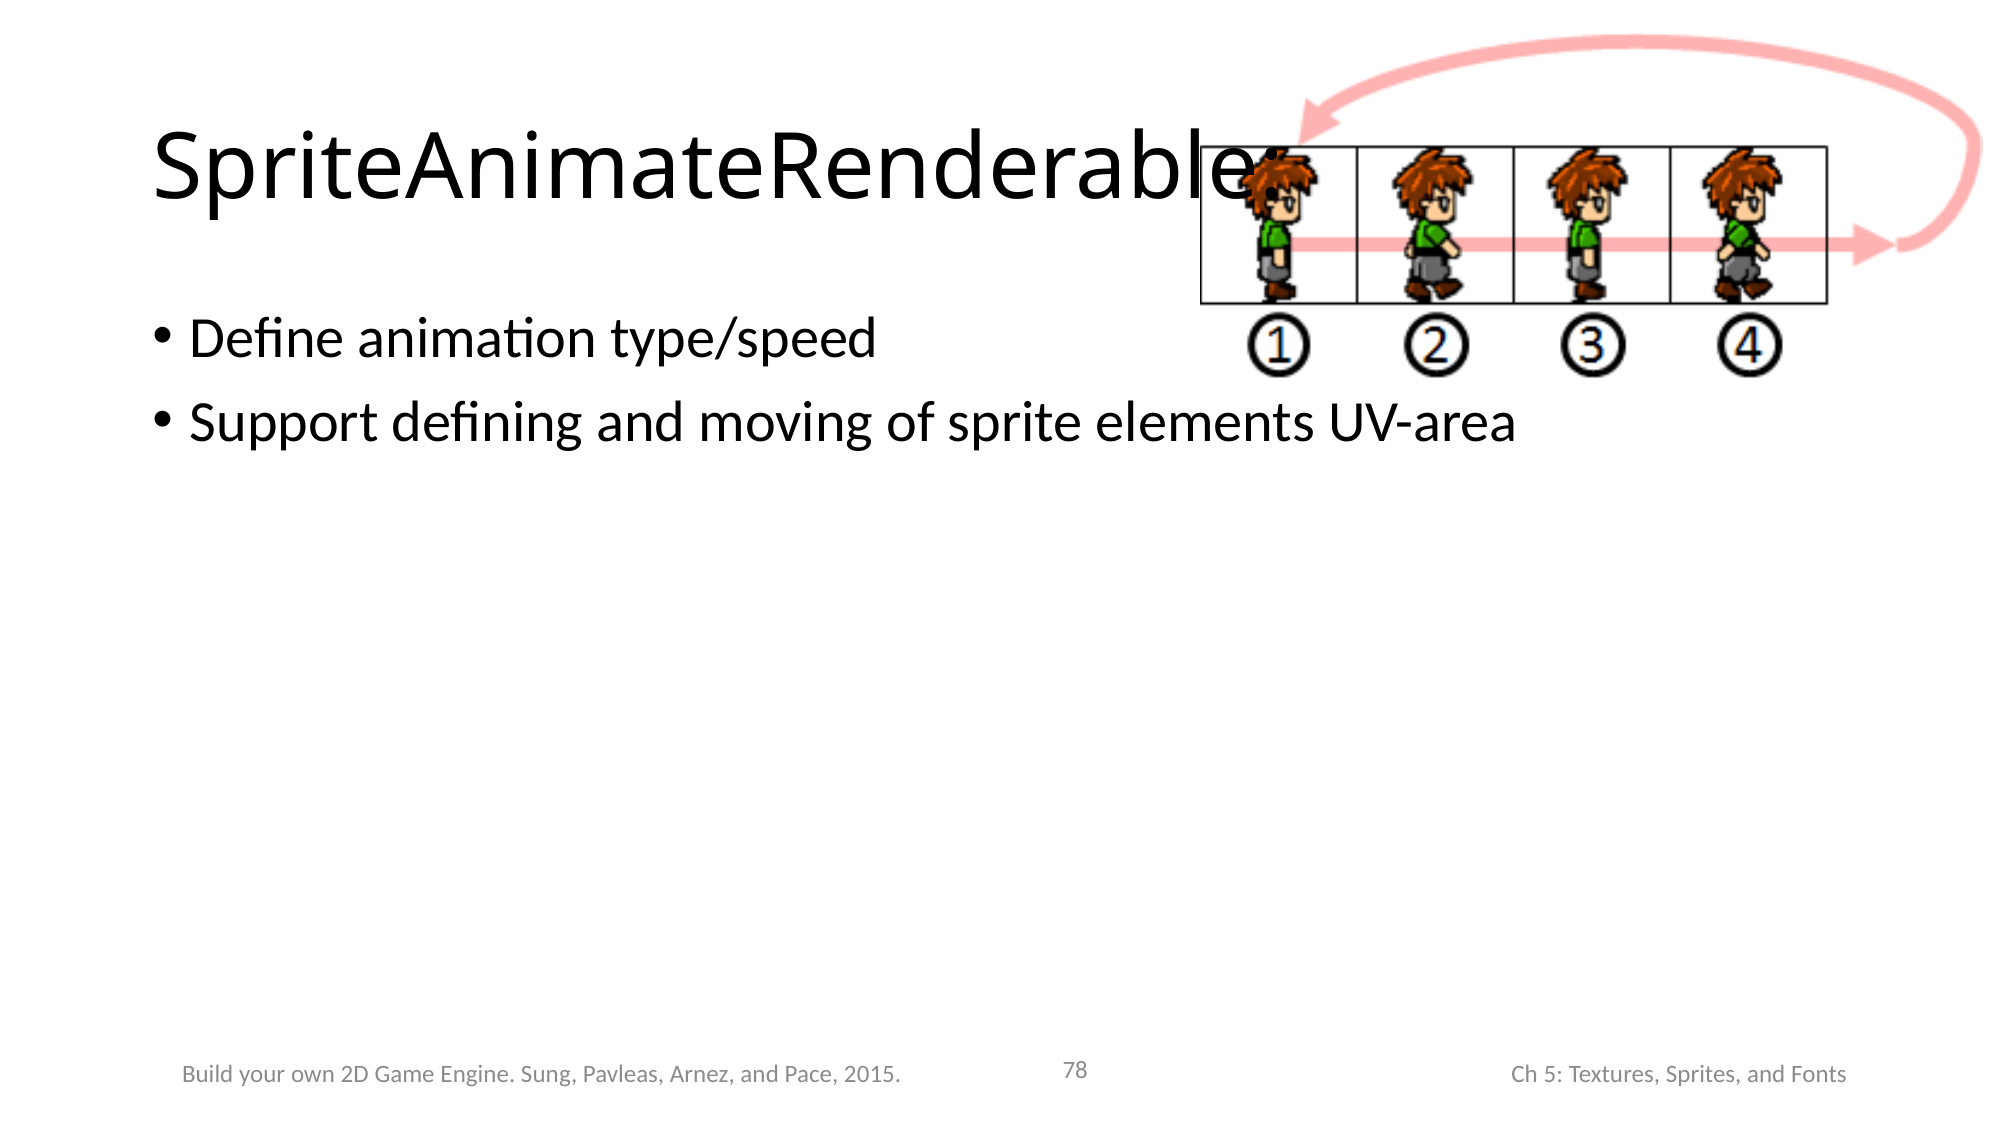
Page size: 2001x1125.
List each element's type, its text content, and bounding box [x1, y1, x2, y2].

list Define animation type/speed Support defining and moving of sprite elements UV-area [137, 299, 1863, 1014]
picture [1200, 33, 1983, 414]
title SpriteAnimateRenderable: [137, 59, 1200, 278]
